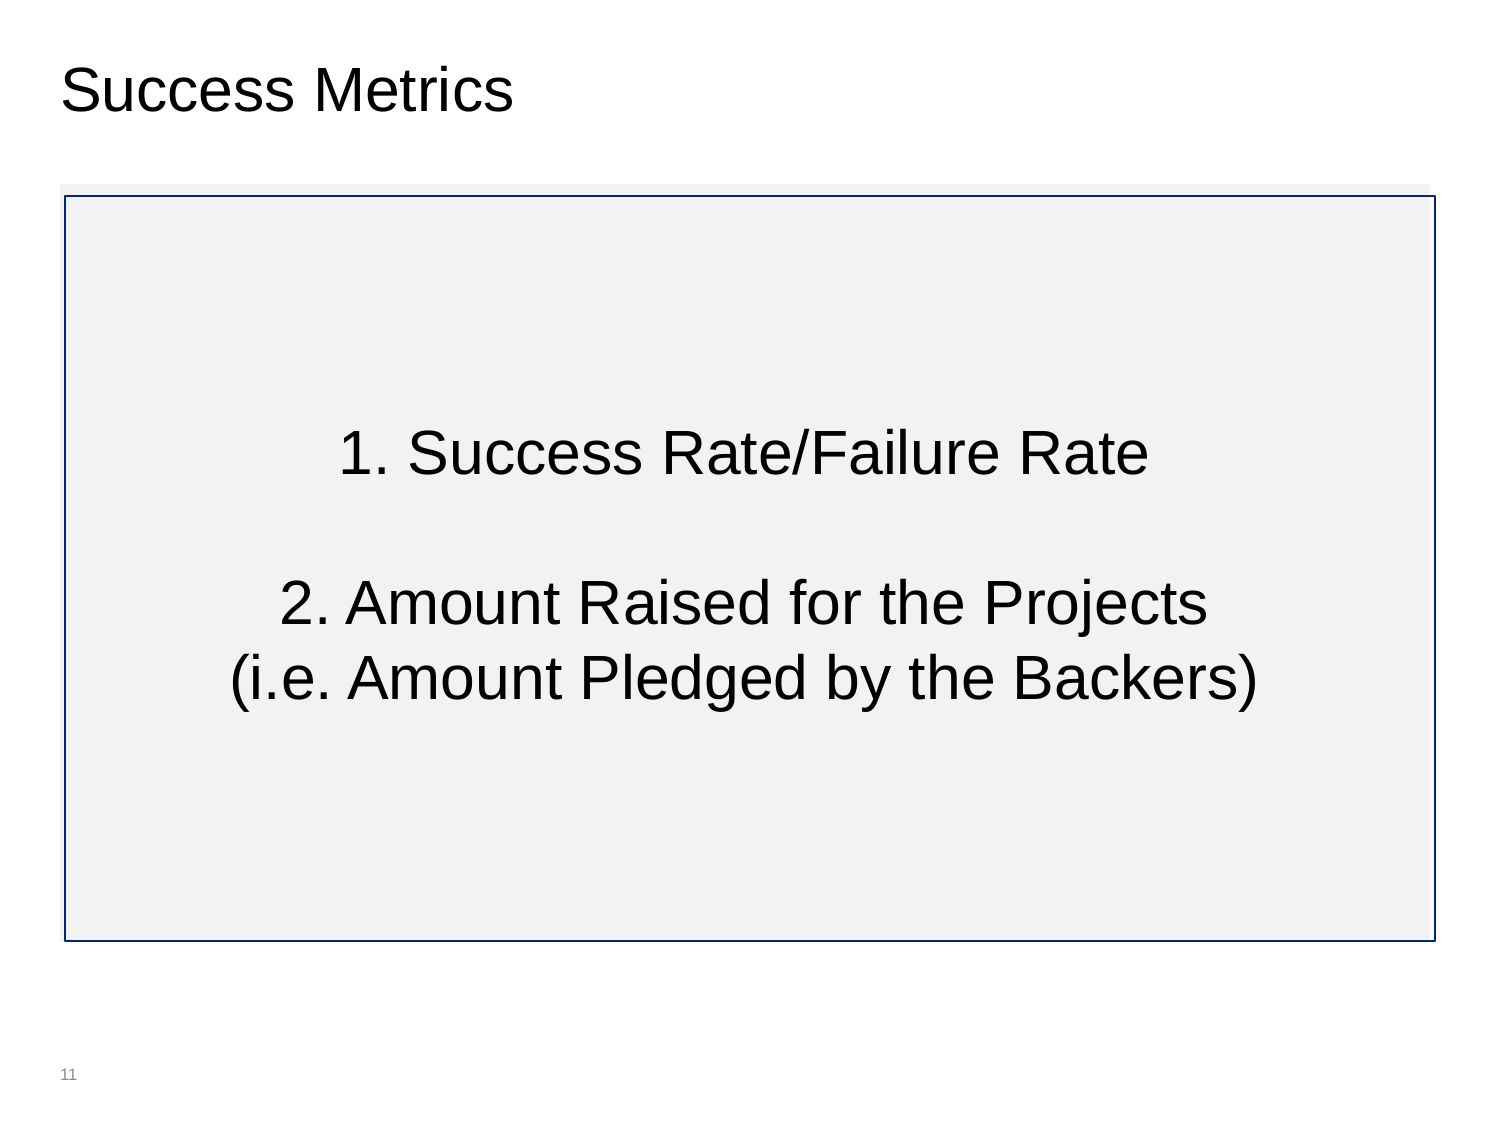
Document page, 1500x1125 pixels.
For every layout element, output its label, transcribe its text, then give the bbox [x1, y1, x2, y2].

title Success Metrics [60, 48, 1440, 126]
text_box [65, 195, 1435, 942]
text_box 1. Success Rate/Failure Rate 2. Amount Raised for the Projects (i.e. Amount Pledged by the Backers) [59, 183, 1430, 942]
